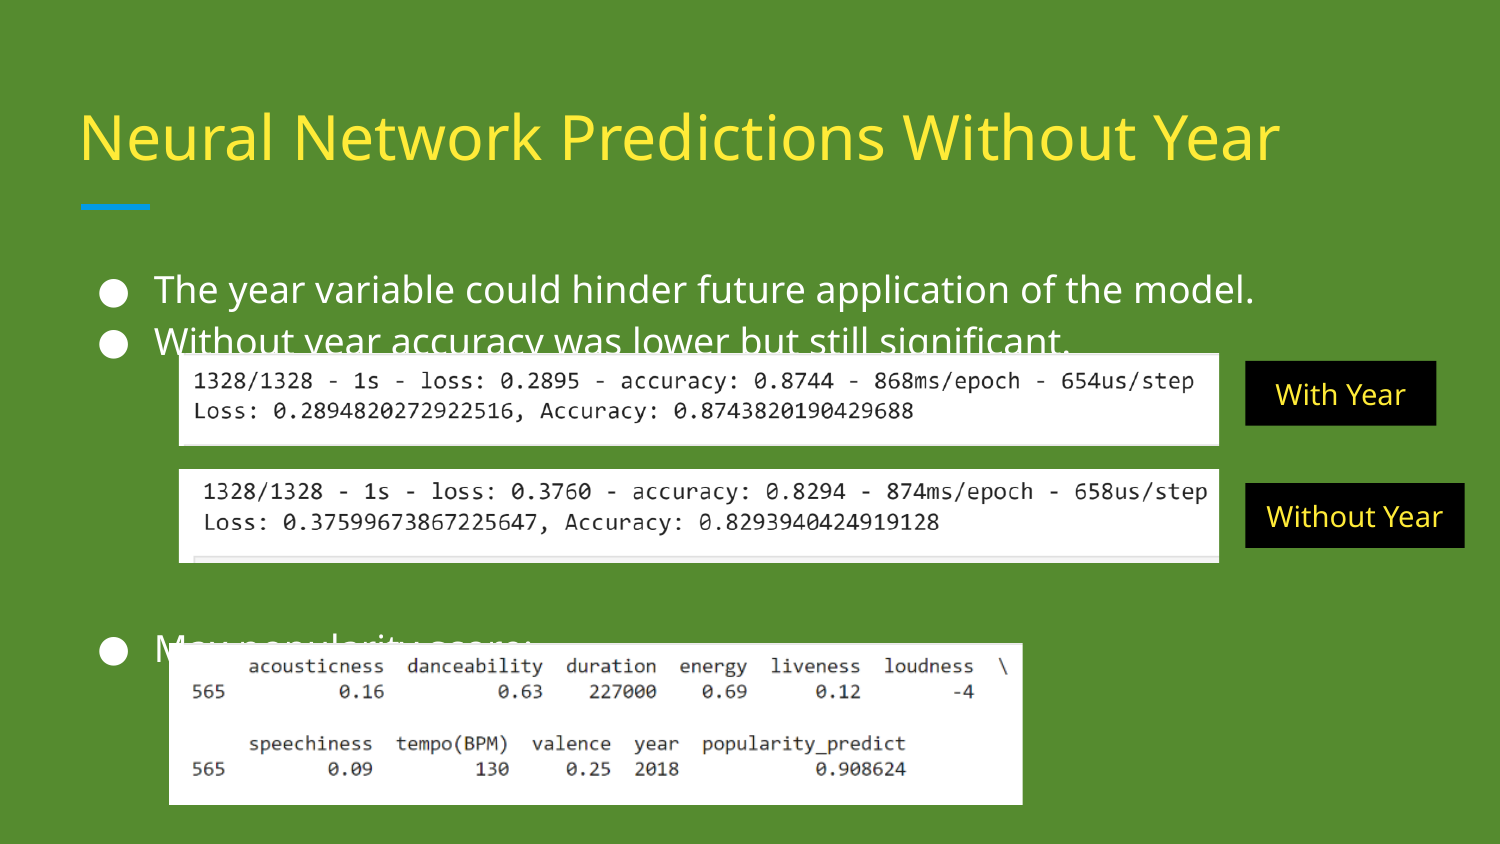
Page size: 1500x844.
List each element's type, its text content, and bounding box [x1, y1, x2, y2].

picture [168, 643, 1023, 806]
text_box With Year [1245, 360, 1437, 426]
text_box Without Year [1245, 483, 1465, 548]
list The year variable could hinder future application of the model. Without year accuracy was lower but still significant. Max popularity score: [63, 244, 1437, 750]
title Neural Network Predictions Without Year [63, 75, 1437, 188]
picture [178, 469, 1220, 563]
picture [178, 353, 1220, 447]
